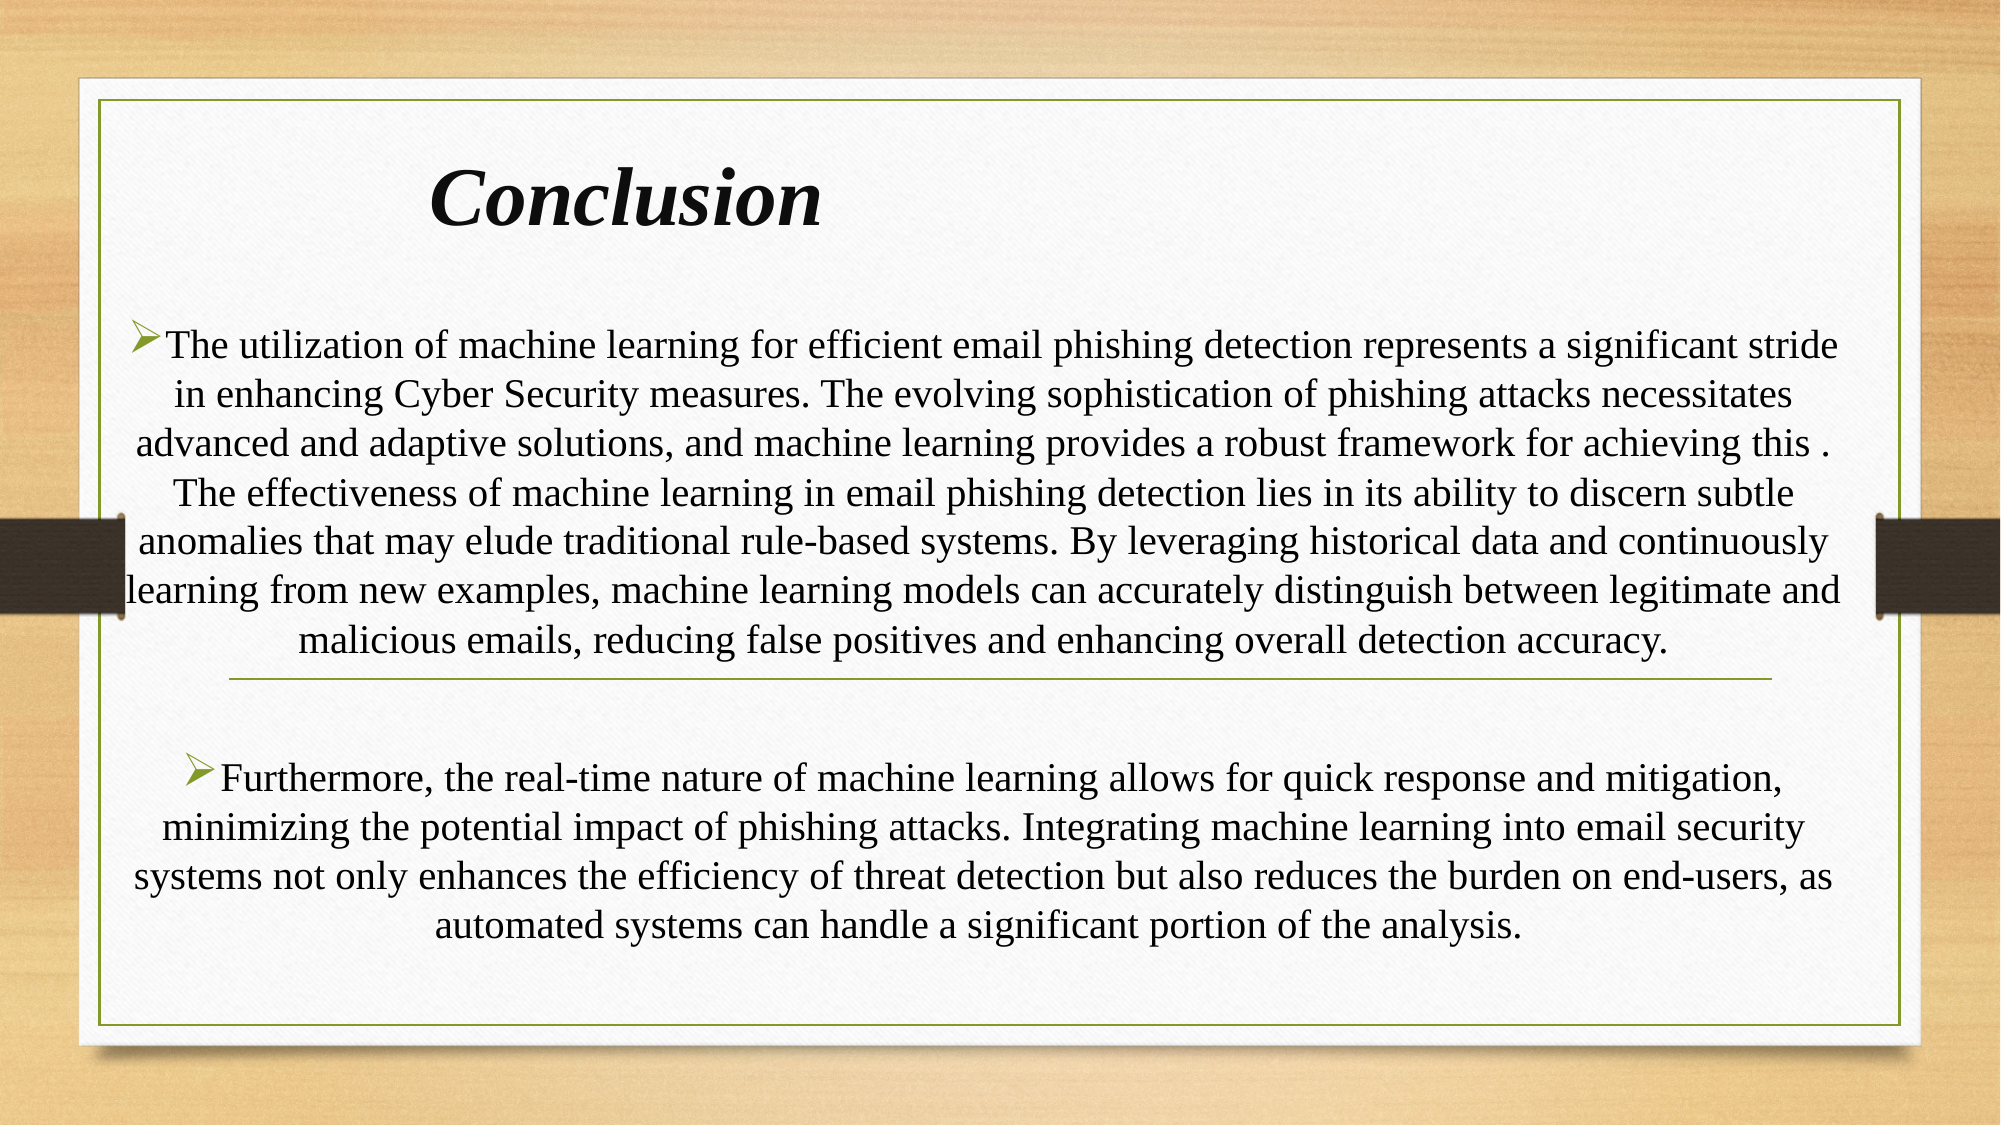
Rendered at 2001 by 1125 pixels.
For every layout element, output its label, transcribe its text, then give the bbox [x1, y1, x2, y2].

title Conclusion [190, 76, 1063, 284]
picture [0, 0, 2001, 1125]
list The utilization of machine learning for efficient email phishing detection represents a significant stride in enhancing Cyber Security measures. The evolving sophistication of phishing attacks necessitates advanced and adaptive solutions, and machine learning provides a robust framework for achieving this . The effectiveness of machine learning in email phishing detection lies in its ability to discern subtle anomalies that may elude traditional rule-based systems. By leveraging historical data and continuously learning from new examples, machine learning models can accurately distinguish between legitimate and malicious emails, reducing false positives and enhancing overall detection accuracy. Furthermore, the real-time nature of machine learning allows for quick response and mitigation, minimizing the potential impact of phishing attacks. Integrating machine learning into email security systems not only enhances the efficiency of threat detection but also reduces the burden on end-users, as automated systems can handle a significant portion of the analysis. [108, 284, 1861, 981]
